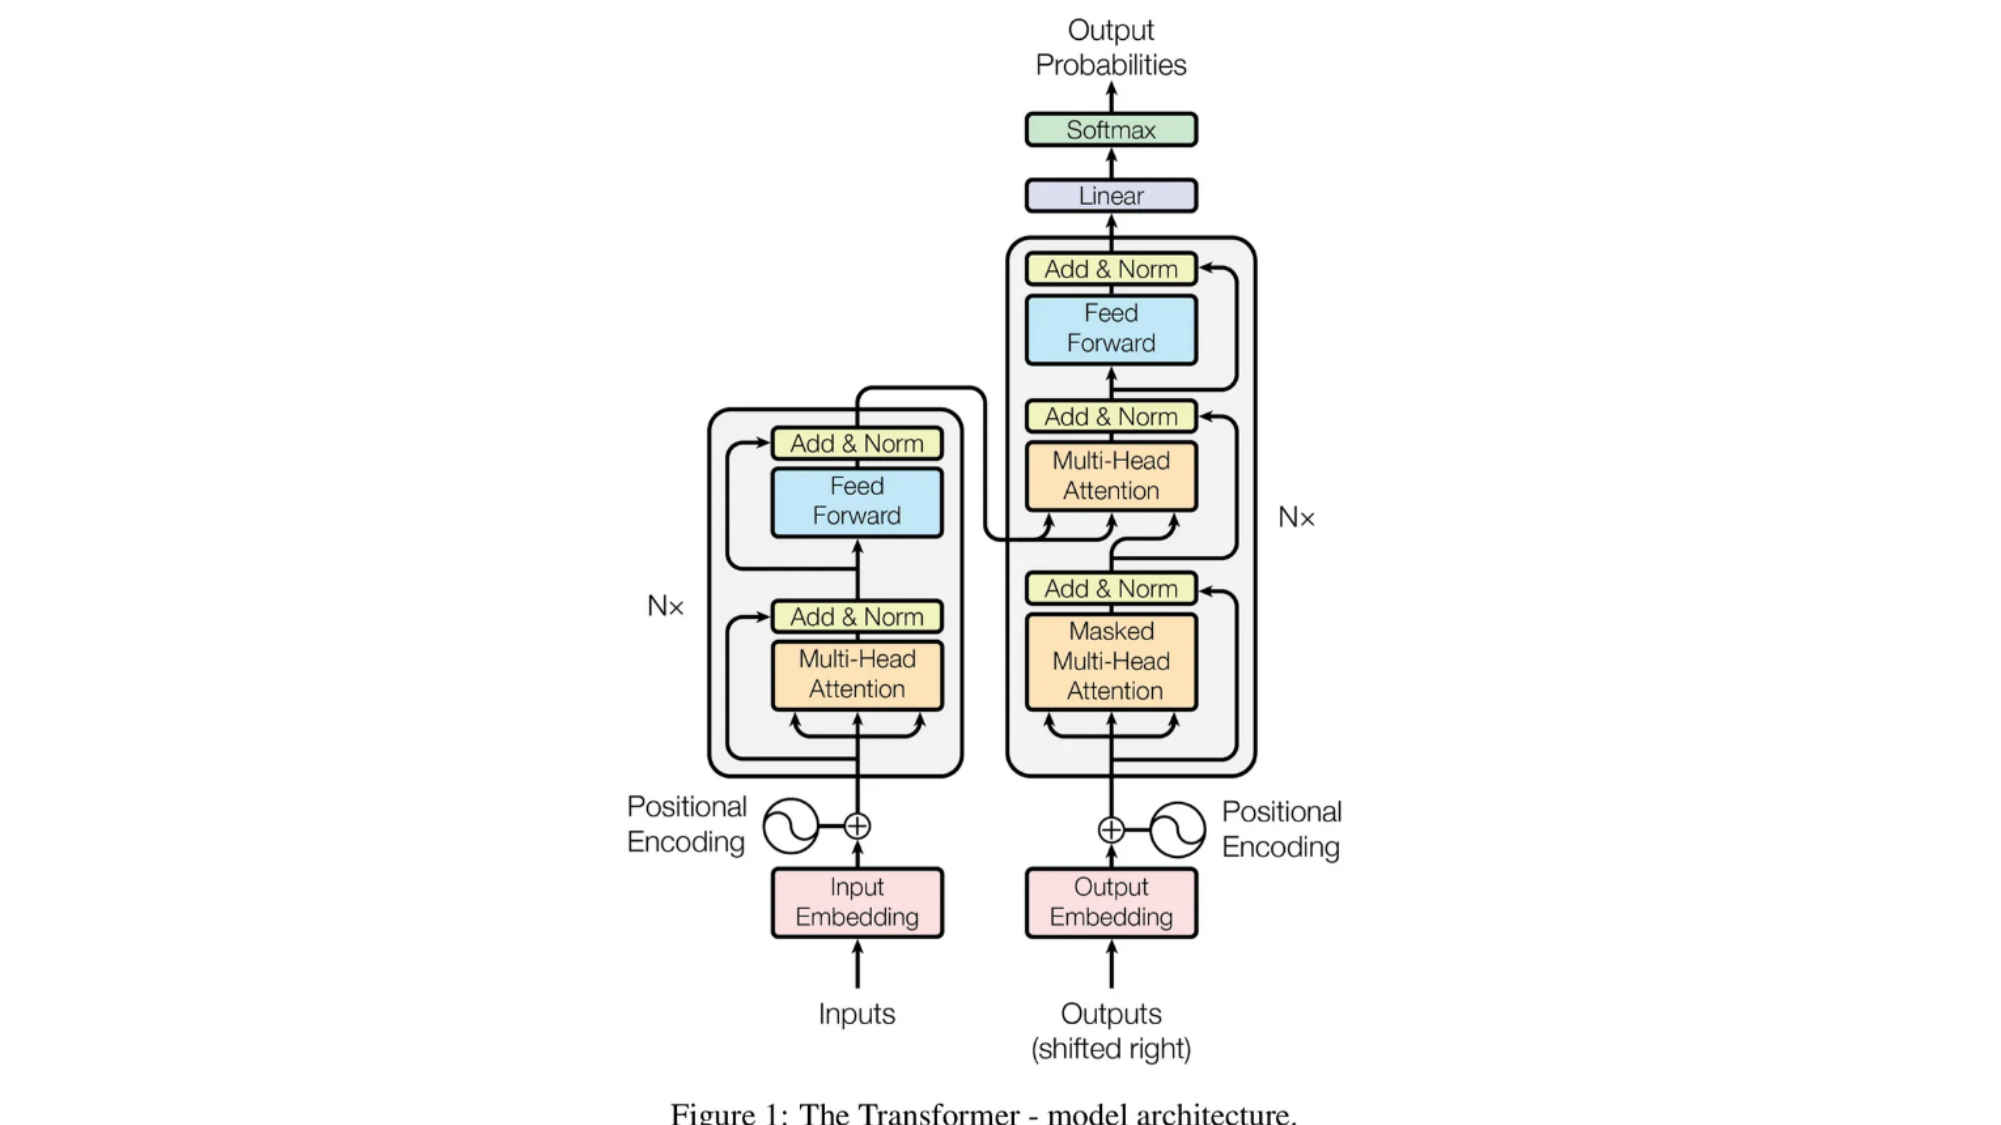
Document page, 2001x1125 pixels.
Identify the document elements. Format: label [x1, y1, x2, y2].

picture [575, 4, 1428, 1125]
